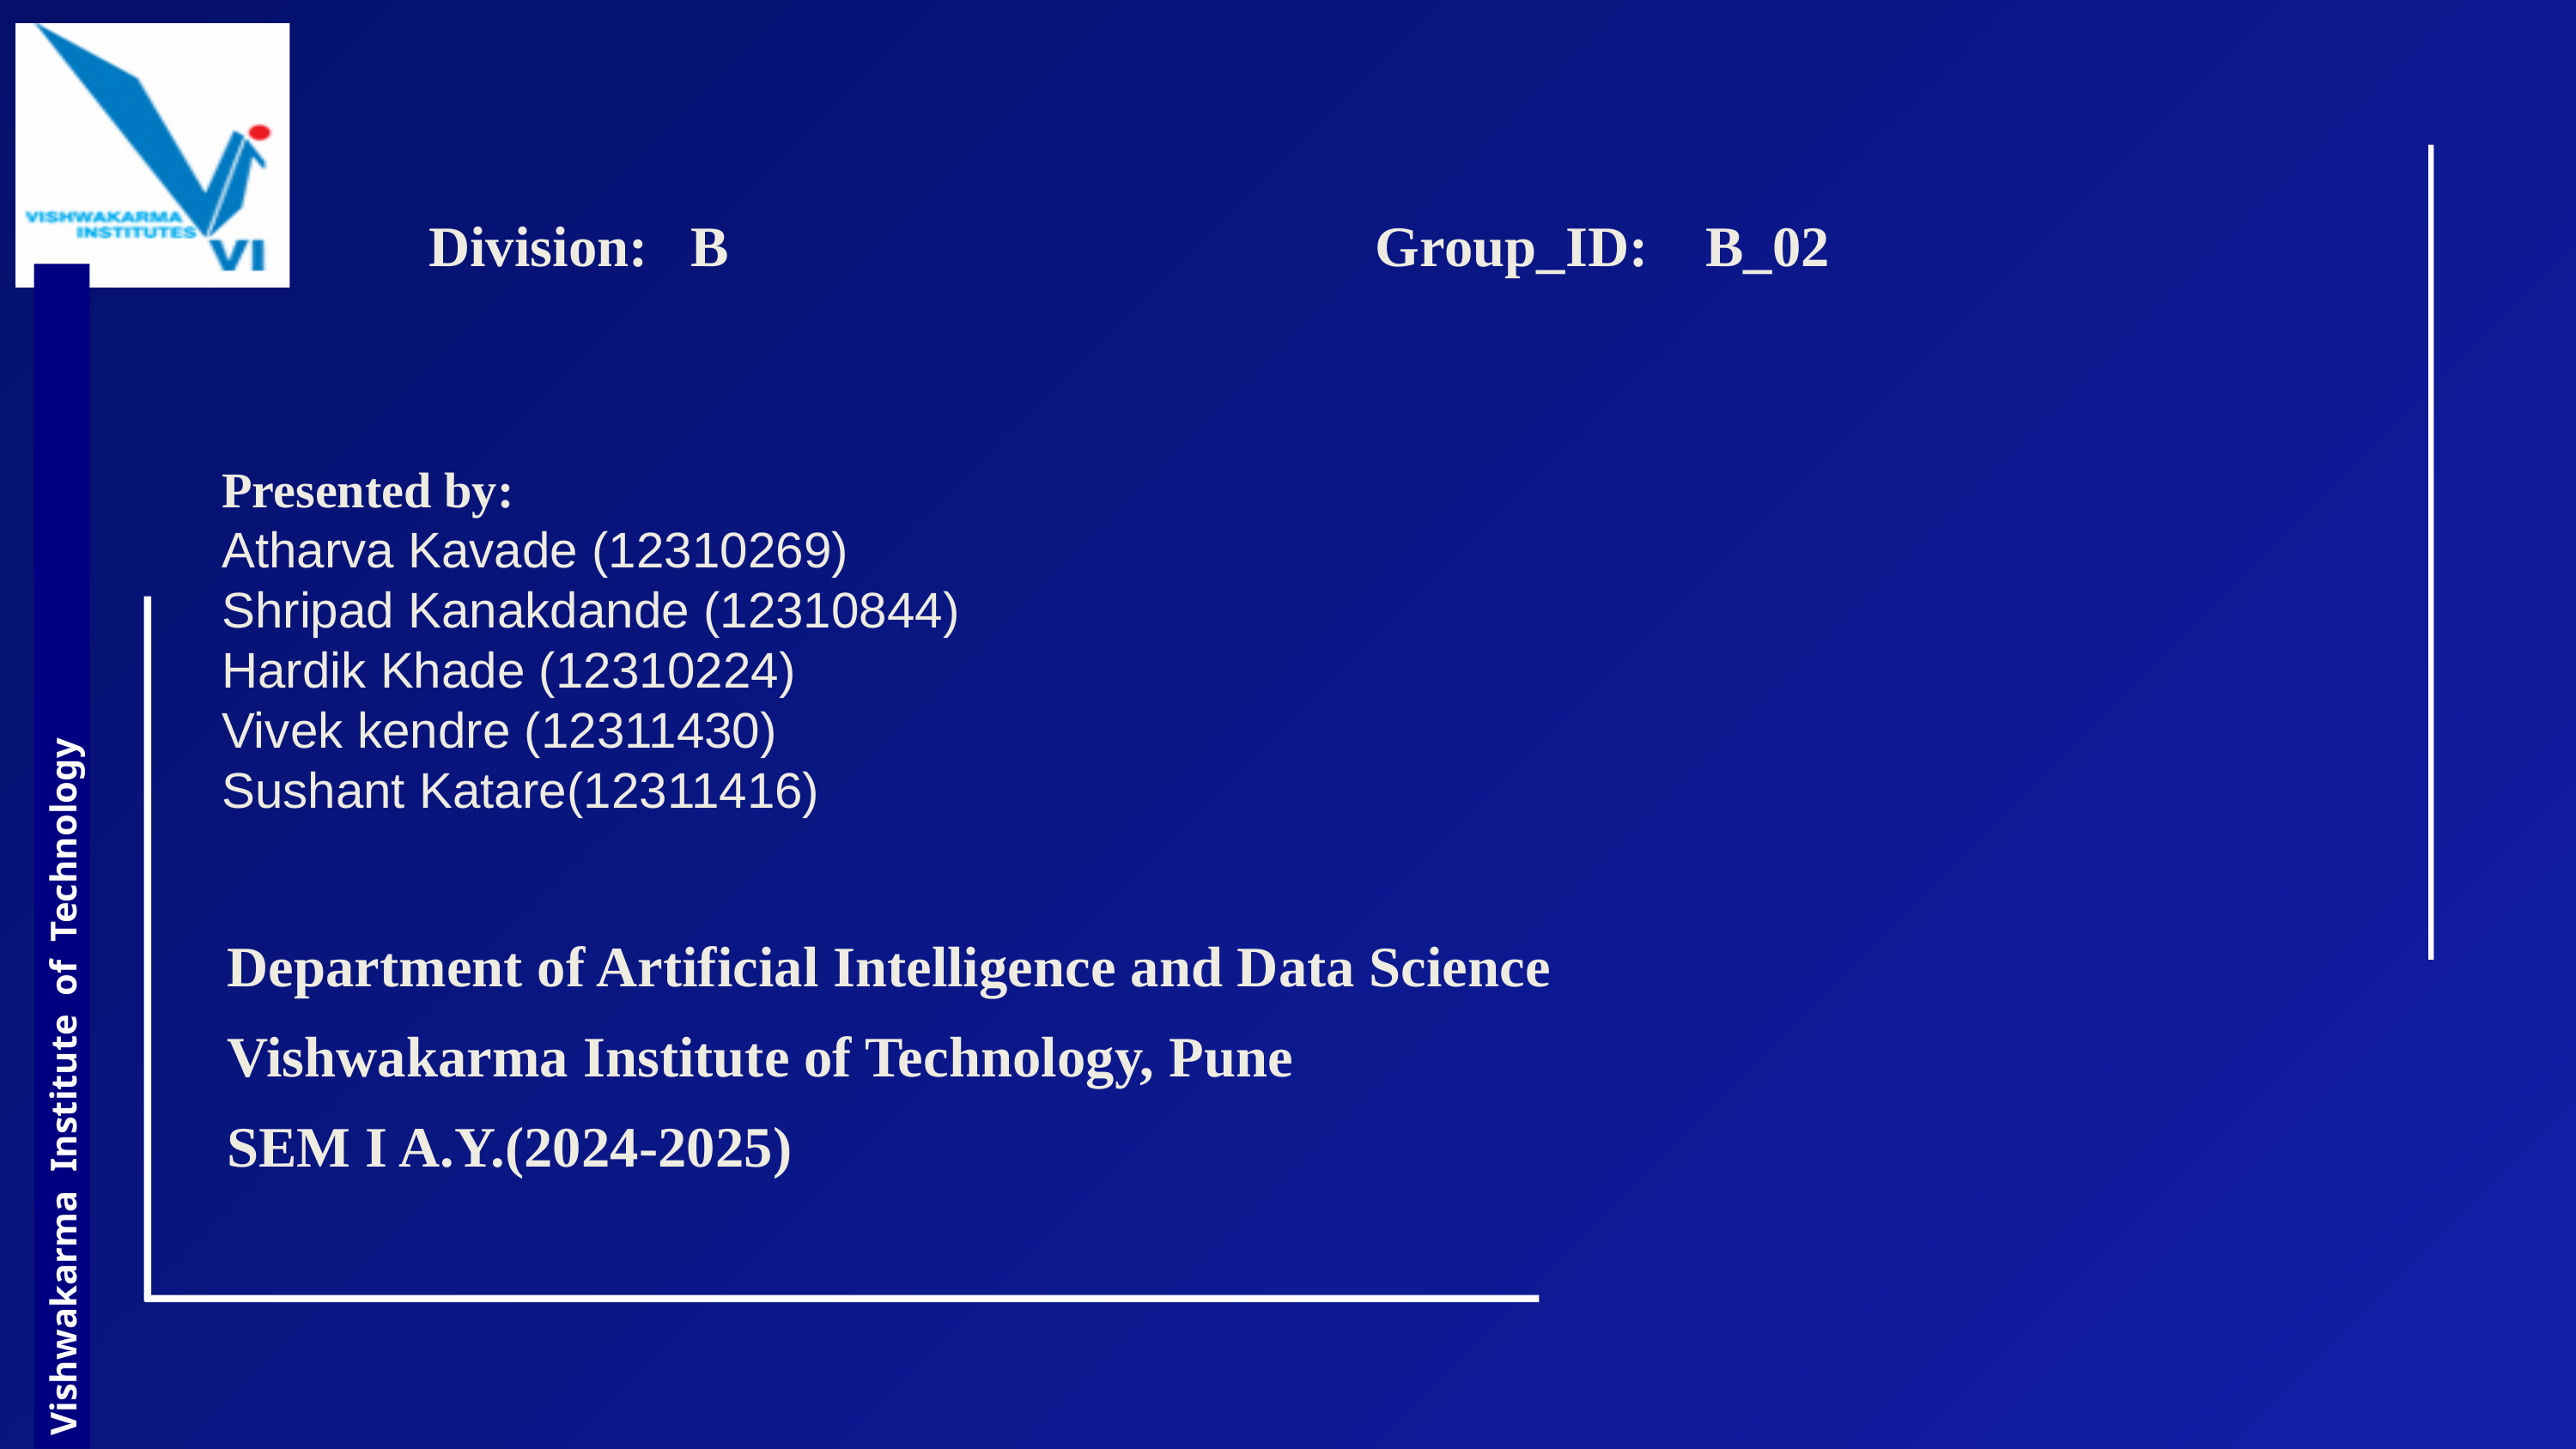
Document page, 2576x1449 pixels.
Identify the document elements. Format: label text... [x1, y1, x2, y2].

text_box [296, 596, 1540, 1301]
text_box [15, 23, 290, 1449]
text_box Presented by: Atharva Kavade (12310269) Shripad Kanakdande (12310844) Hardik Khade (12310224) Vivek kendre (12311430) Sushant Katare(12311416) [296, 412, 1498, 595]
text_box Division: B Group_ID: B_02 Department of Artificial Intelligence and Data Science Vishwakarma Institute of Technology, Pune SEM I A.Y.(2024-2025) [296, 112, 2469, 1276]
